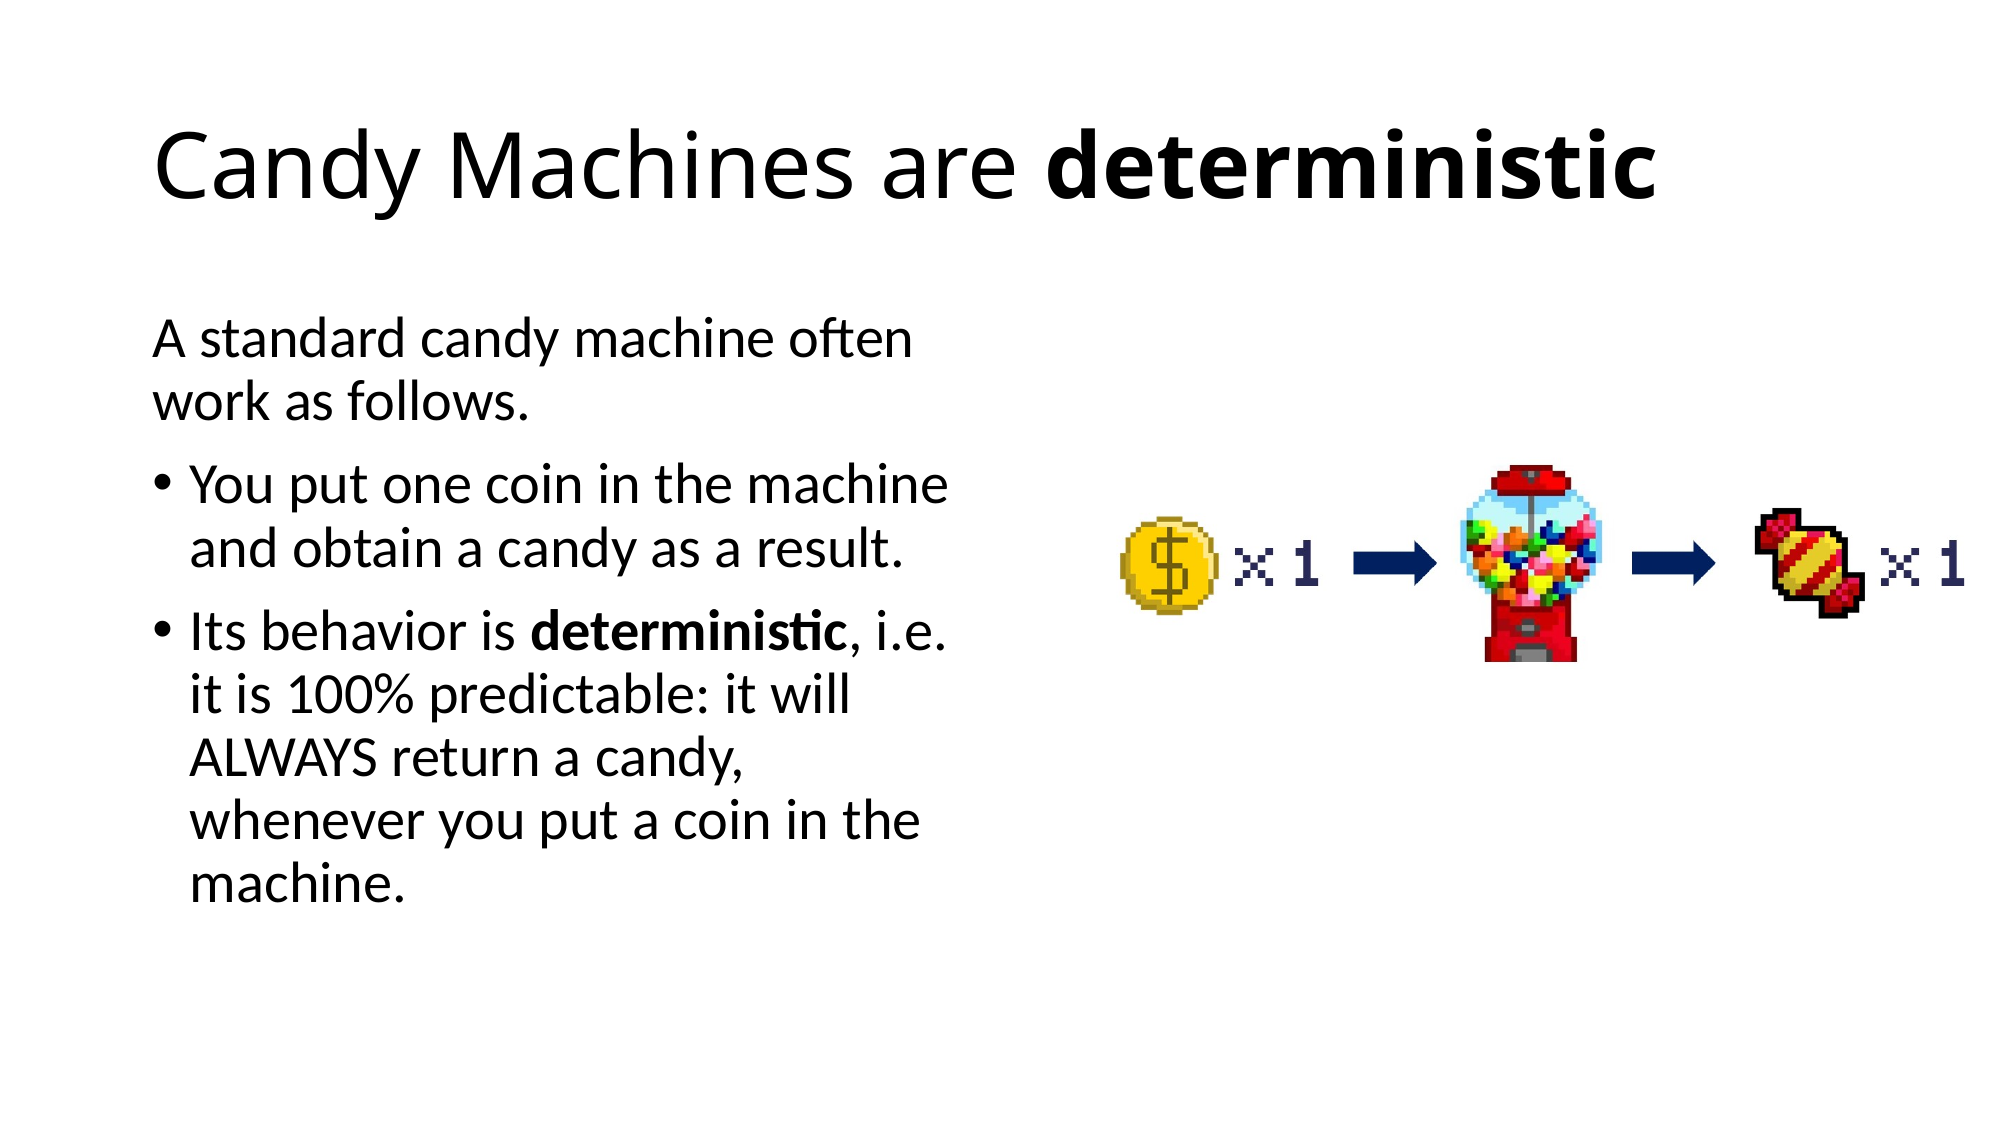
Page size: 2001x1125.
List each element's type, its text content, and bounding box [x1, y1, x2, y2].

list A standard candy machine often work as follows. You put one coin in the machine and obtain a candy as a result. Its behavior is deterministic, i.e. it is 100% predictable: it will ALWAYS return a candy, whenever you put a coin in the machine. [137, 299, 988, 1014]
picture [1094, 312, 1986, 814]
title Candy Machines are deterministic [137, 59, 1863, 278]
